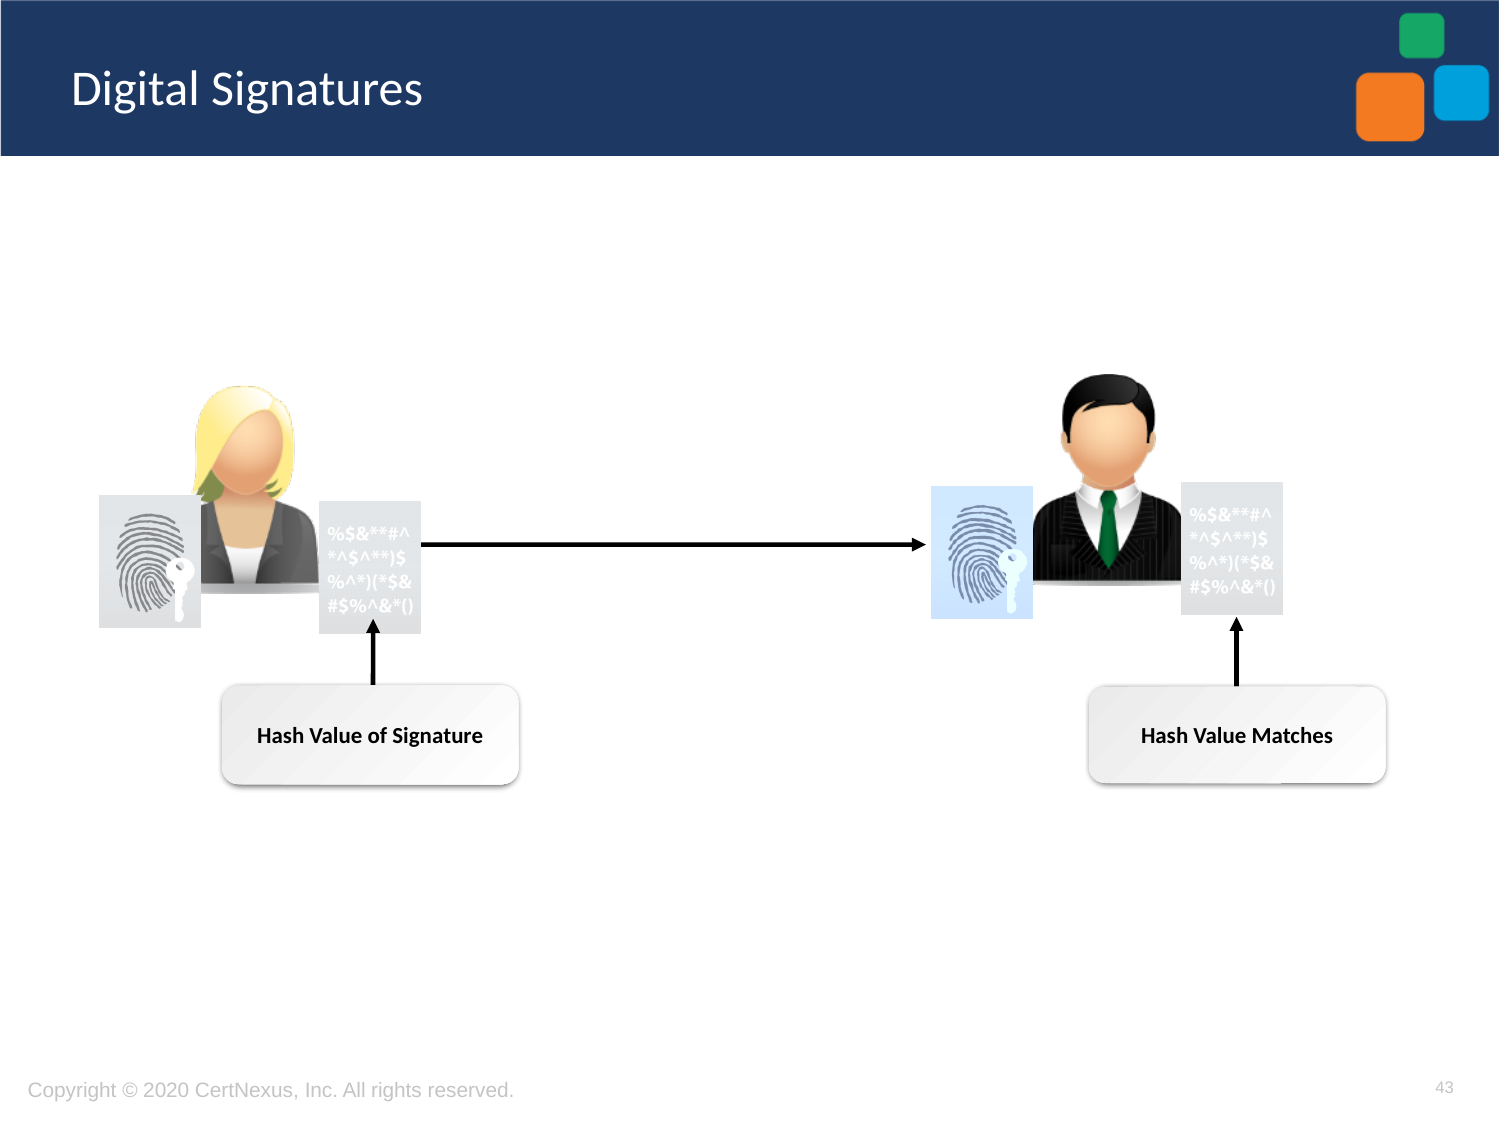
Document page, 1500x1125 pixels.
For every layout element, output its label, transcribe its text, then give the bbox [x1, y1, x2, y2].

picture [0, 0, 1500, 156]
title Digital Signatures [56, 16, 1350, 155]
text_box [99, 374, 1386, 785]
slide_number 43 [1118, 1057, 1469, 1118]
